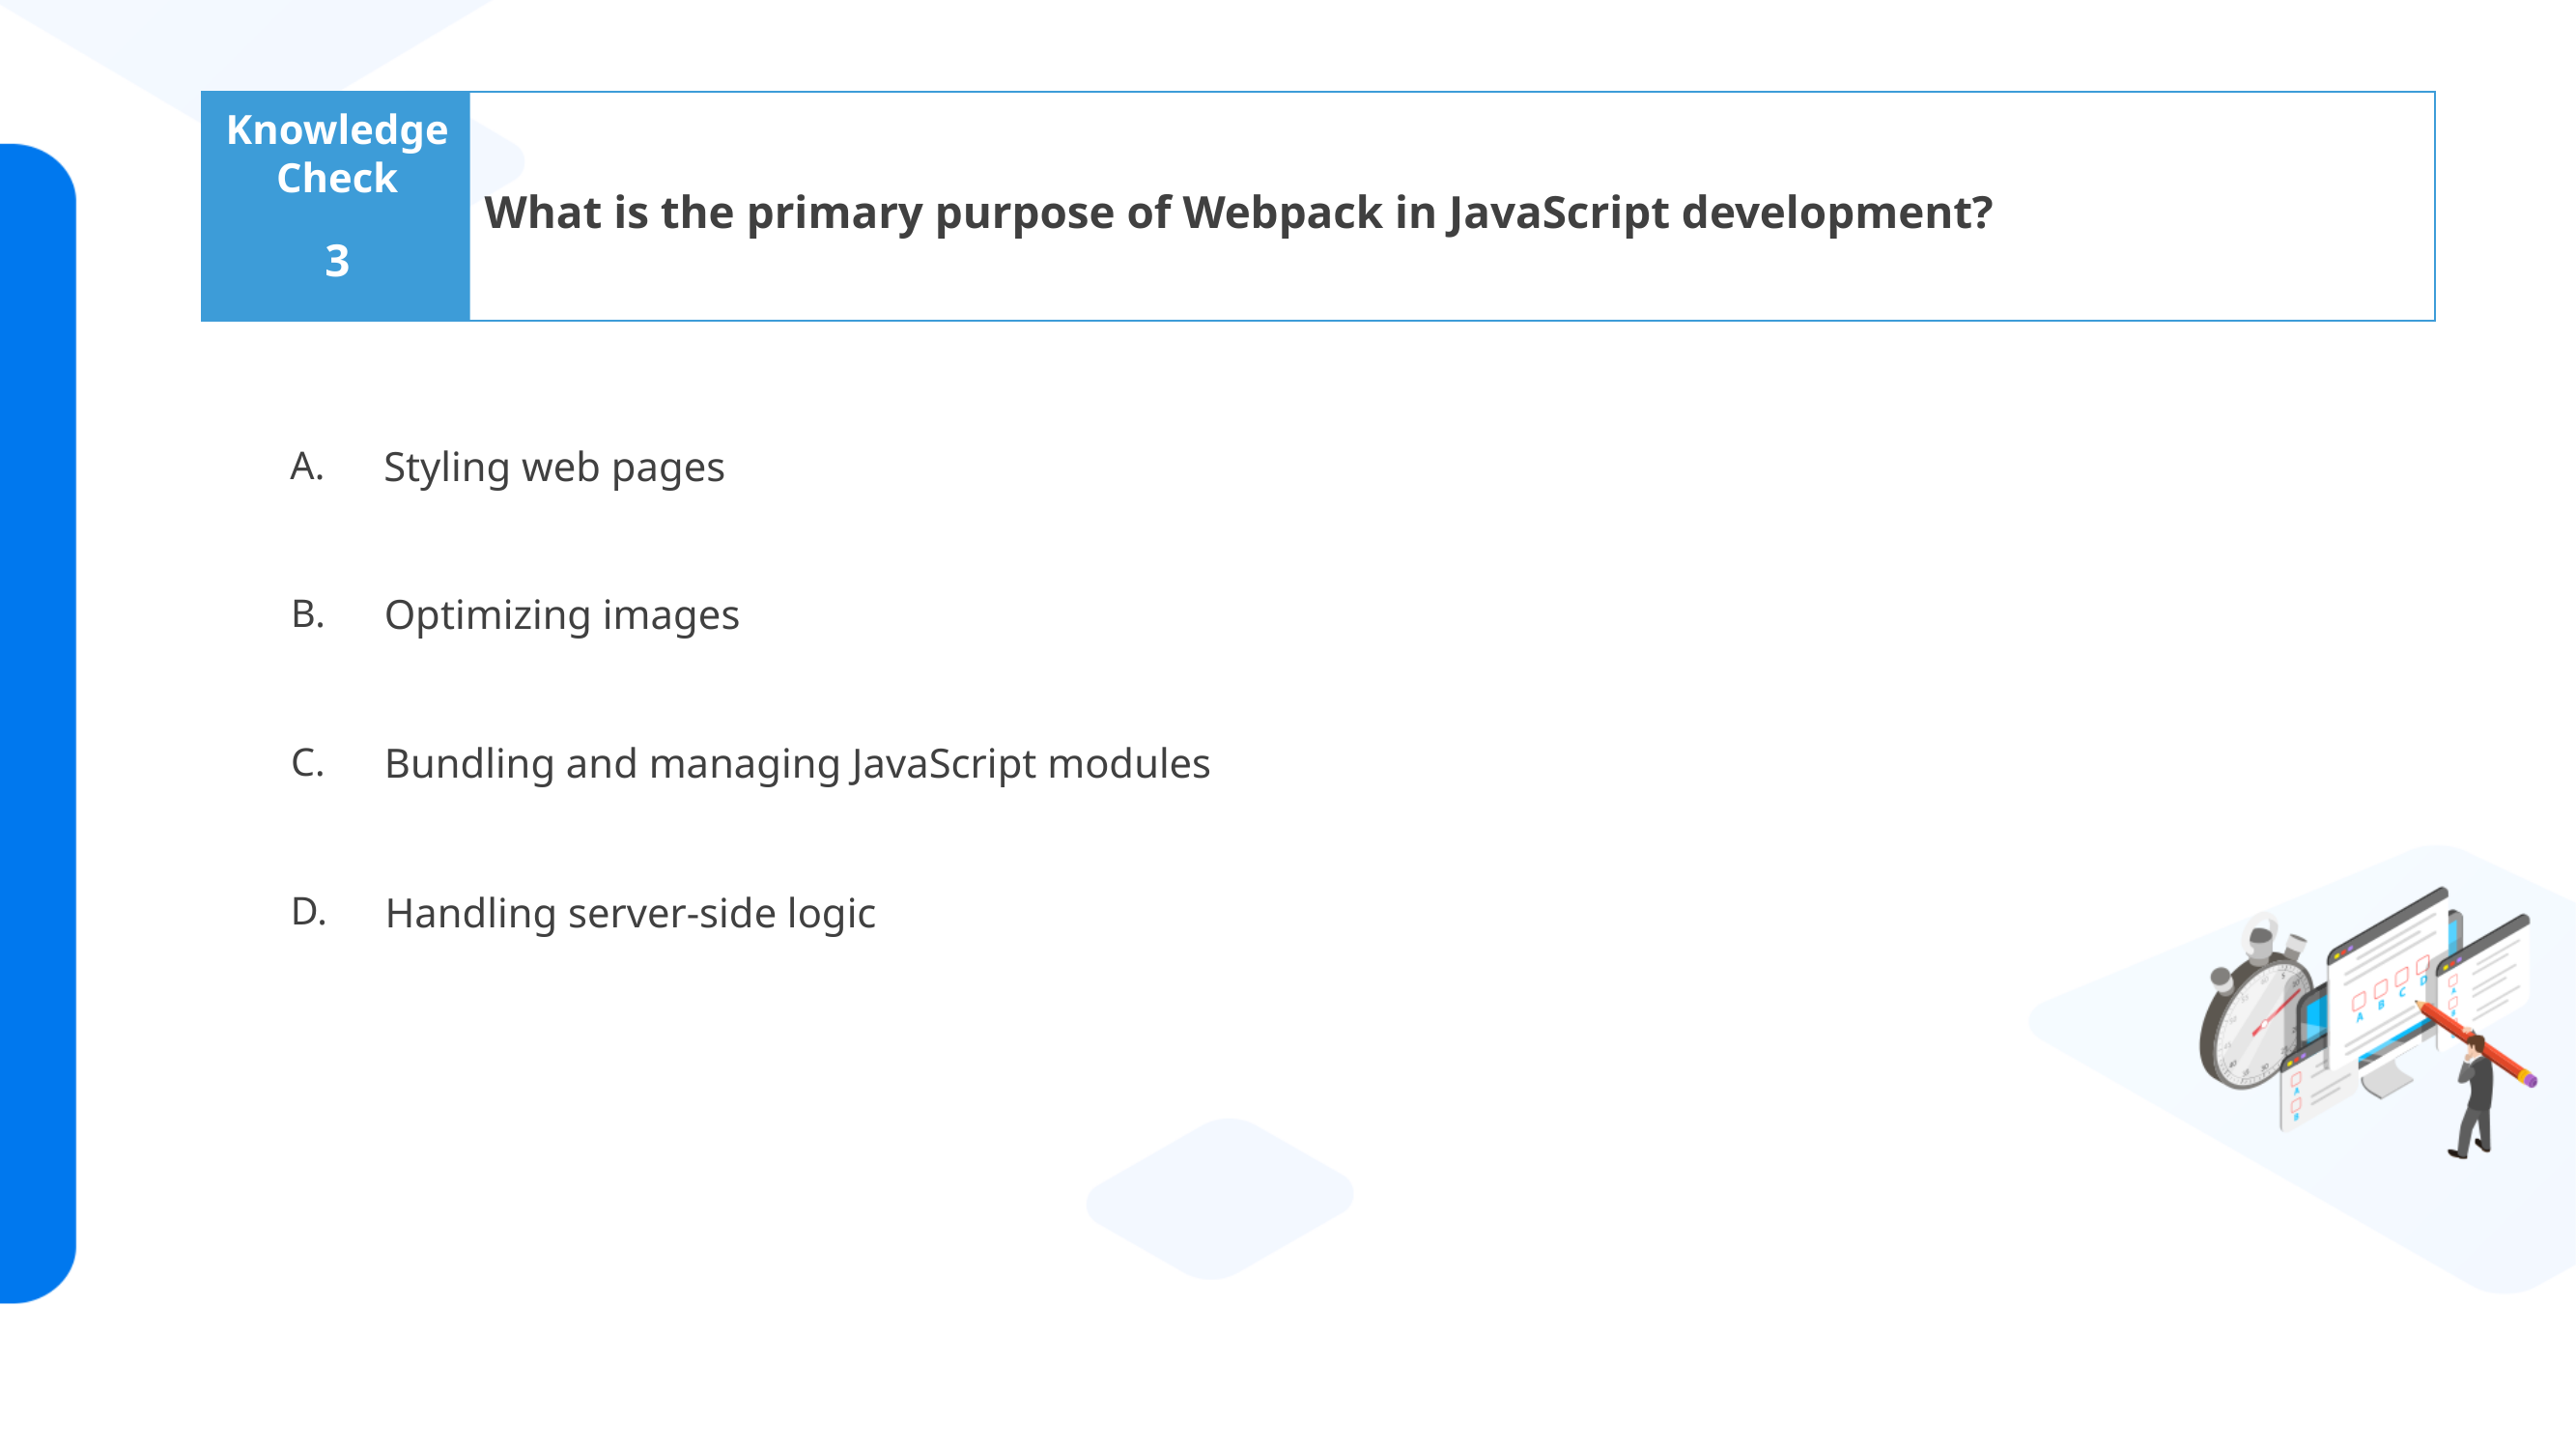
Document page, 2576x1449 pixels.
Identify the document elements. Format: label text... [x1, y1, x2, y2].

list Optimizing images [369, 575, 2153, 708]
list Handling server-side logic [370, 873, 2154, 1007]
list Styling web pages [369, 427, 2152, 560]
list 3 [247, 188, 428, 321]
list Bundling and managing JavaScript modules [369, 724, 2153, 857]
list What is the primary purpose of Webpack in JavaScript development? [469, 92, 2436, 322]
picture [0, 0, 2576, 1449]
